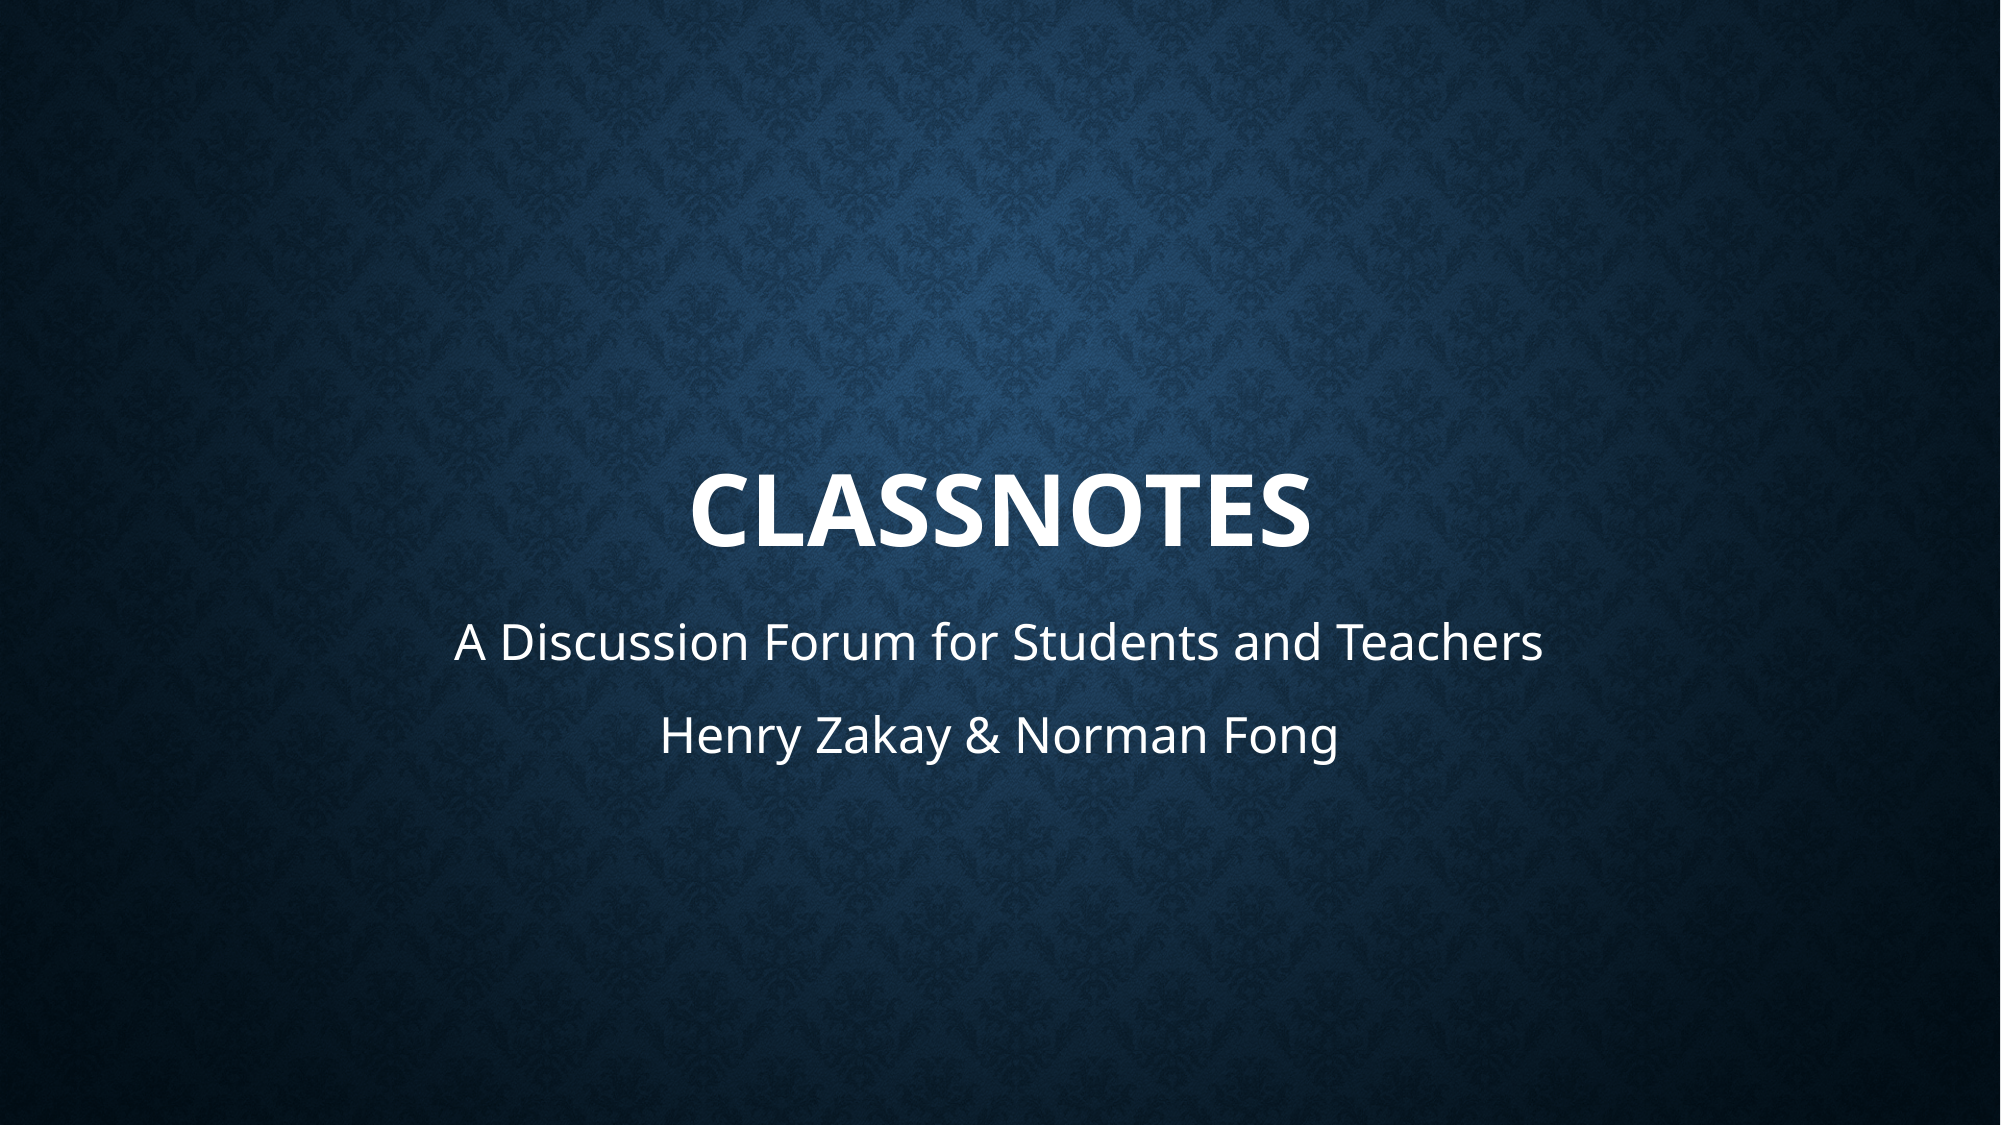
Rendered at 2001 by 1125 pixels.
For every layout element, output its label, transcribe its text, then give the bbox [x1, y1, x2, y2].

title Classnotes [261, 184, 1739, 576]
subtitle A Discussion Forum for Students and Teachers Henry Zakay & Norman Fong [261, 590, 1739, 863]
